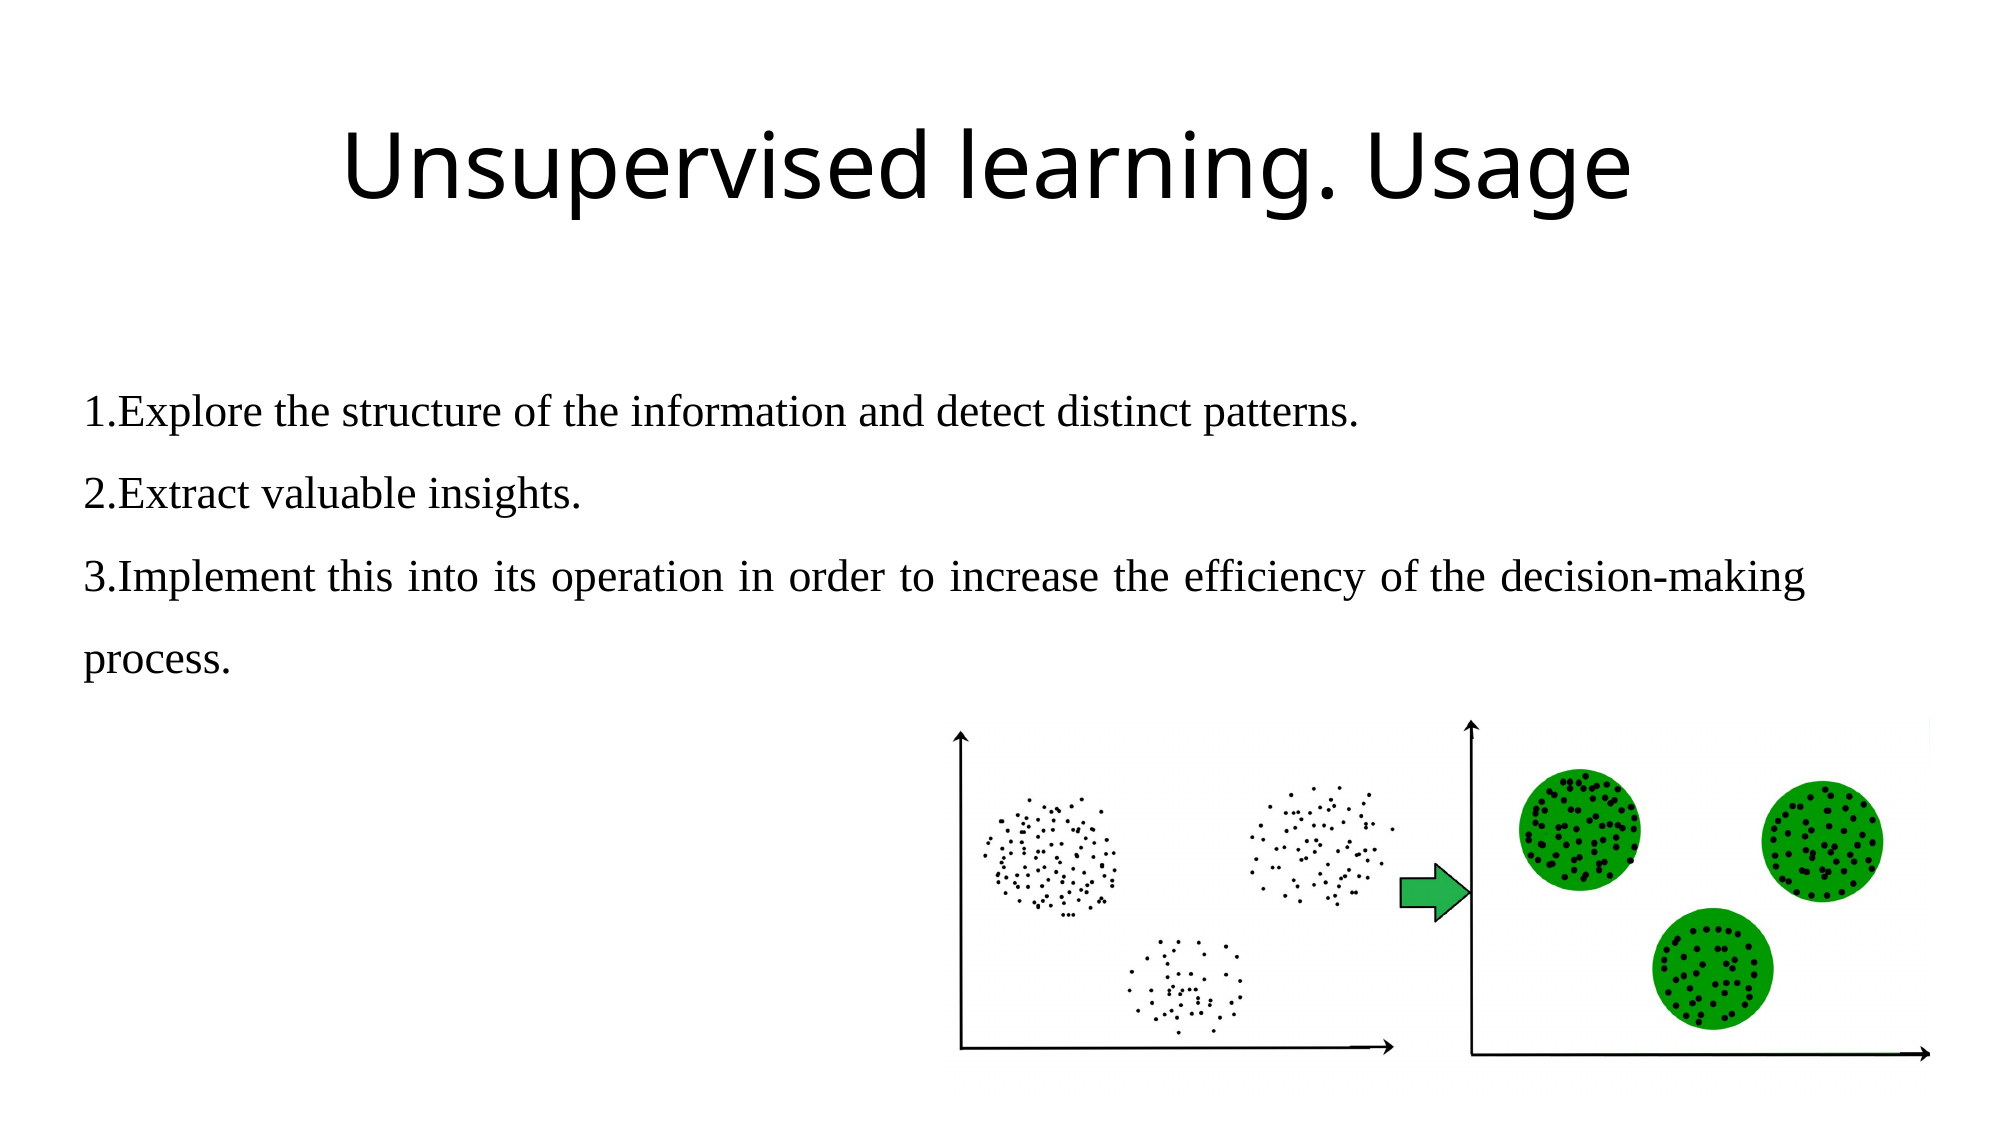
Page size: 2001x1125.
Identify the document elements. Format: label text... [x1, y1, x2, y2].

text_box Explore the structure of the information and detect distinct patterns. Extract valuable insights. Implement this into its operation in order to increase the efficiency of the decision-making process. [68, 345, 1822, 691]
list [945, 717, 1930, 1097]
title Unsupervised learning. Usage [137, 59, 1863, 278]
